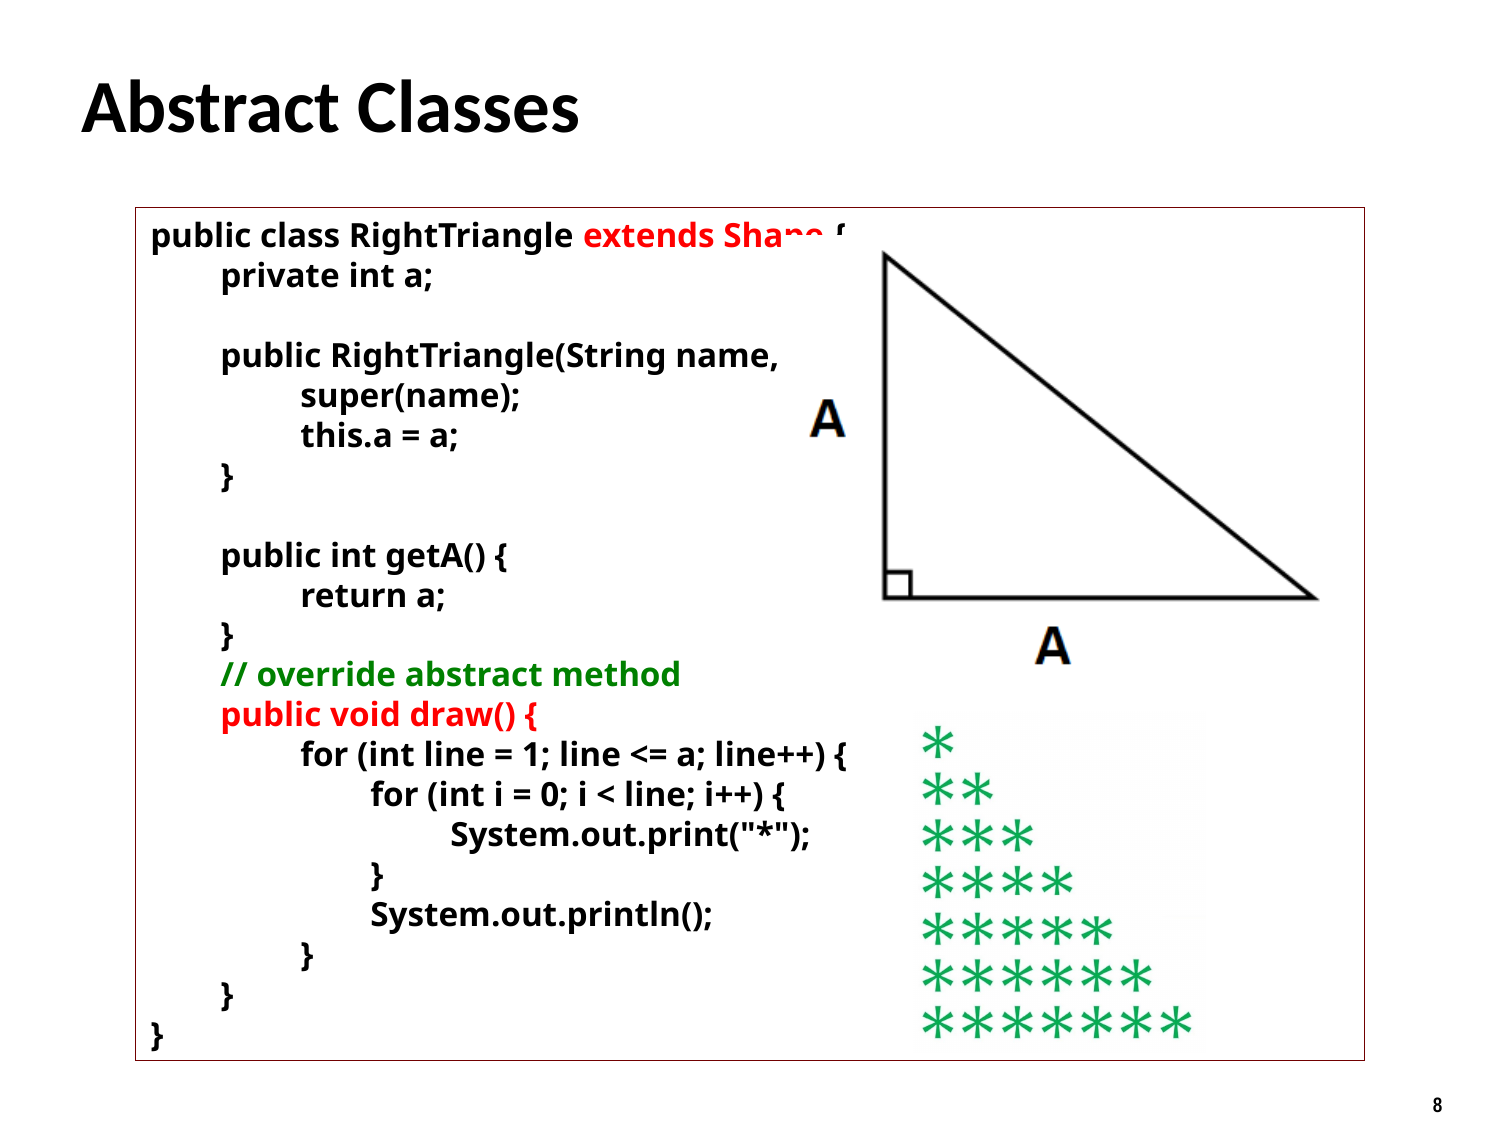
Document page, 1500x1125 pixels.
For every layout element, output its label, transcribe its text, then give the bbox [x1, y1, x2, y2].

title Abstract Classes [74, 12, 1438, 192]
picture [913, 711, 1207, 1053]
text_box public class RightTriangle extends Shape { private int a; public RightTriangle(String name, int a) { super(name); this.a = a; } public int getA() { return a; } // override abstract method public void draw() { for (int line = 1; line <= a; line++) { for (int i = 0; i < line; i++) { System.out.print("*"); } System.out.println(); } } } [135, 207, 1365, 1061]
picture [785, 235, 1335, 677]
